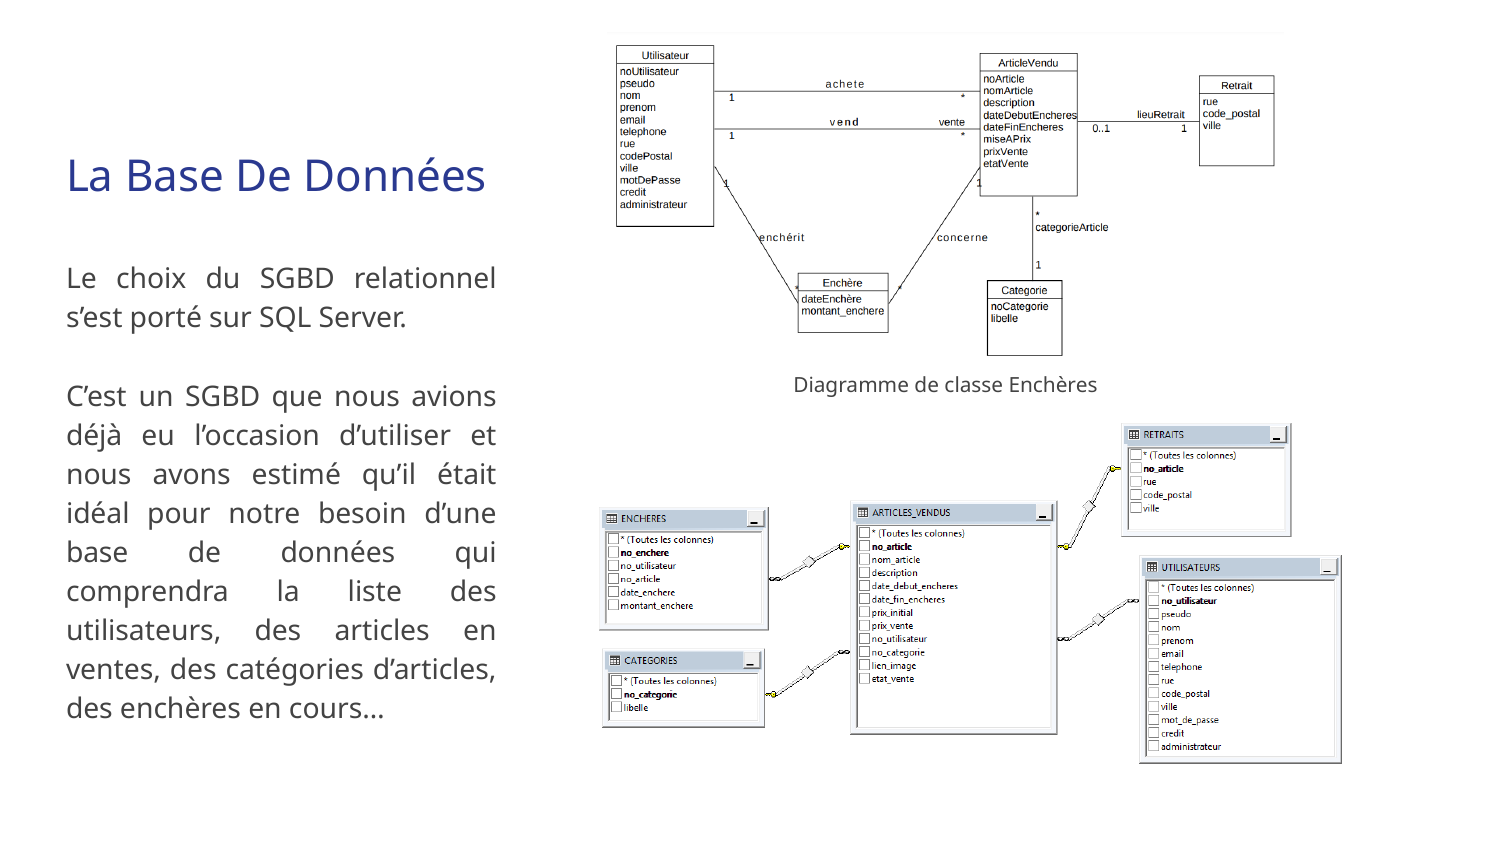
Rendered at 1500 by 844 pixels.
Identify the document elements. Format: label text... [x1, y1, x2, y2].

title La Base De Données [51, 91, 512, 216]
picture [606, 32, 1284, 367]
list Le choix du SGBD relationnel s’est porté sur SQL Server. C’est un SGBD que nous avions déjà eu l’occasion d’utiliser et nous avons estimé qu’il était idéal pour notre besoin d’une base de données qui comprendra la liste des utilisateurs, des articles en ventes, des catégories d’articles, des enchères en cours… [51, 240, 512, 750]
picture [550, 377, 1386, 817]
